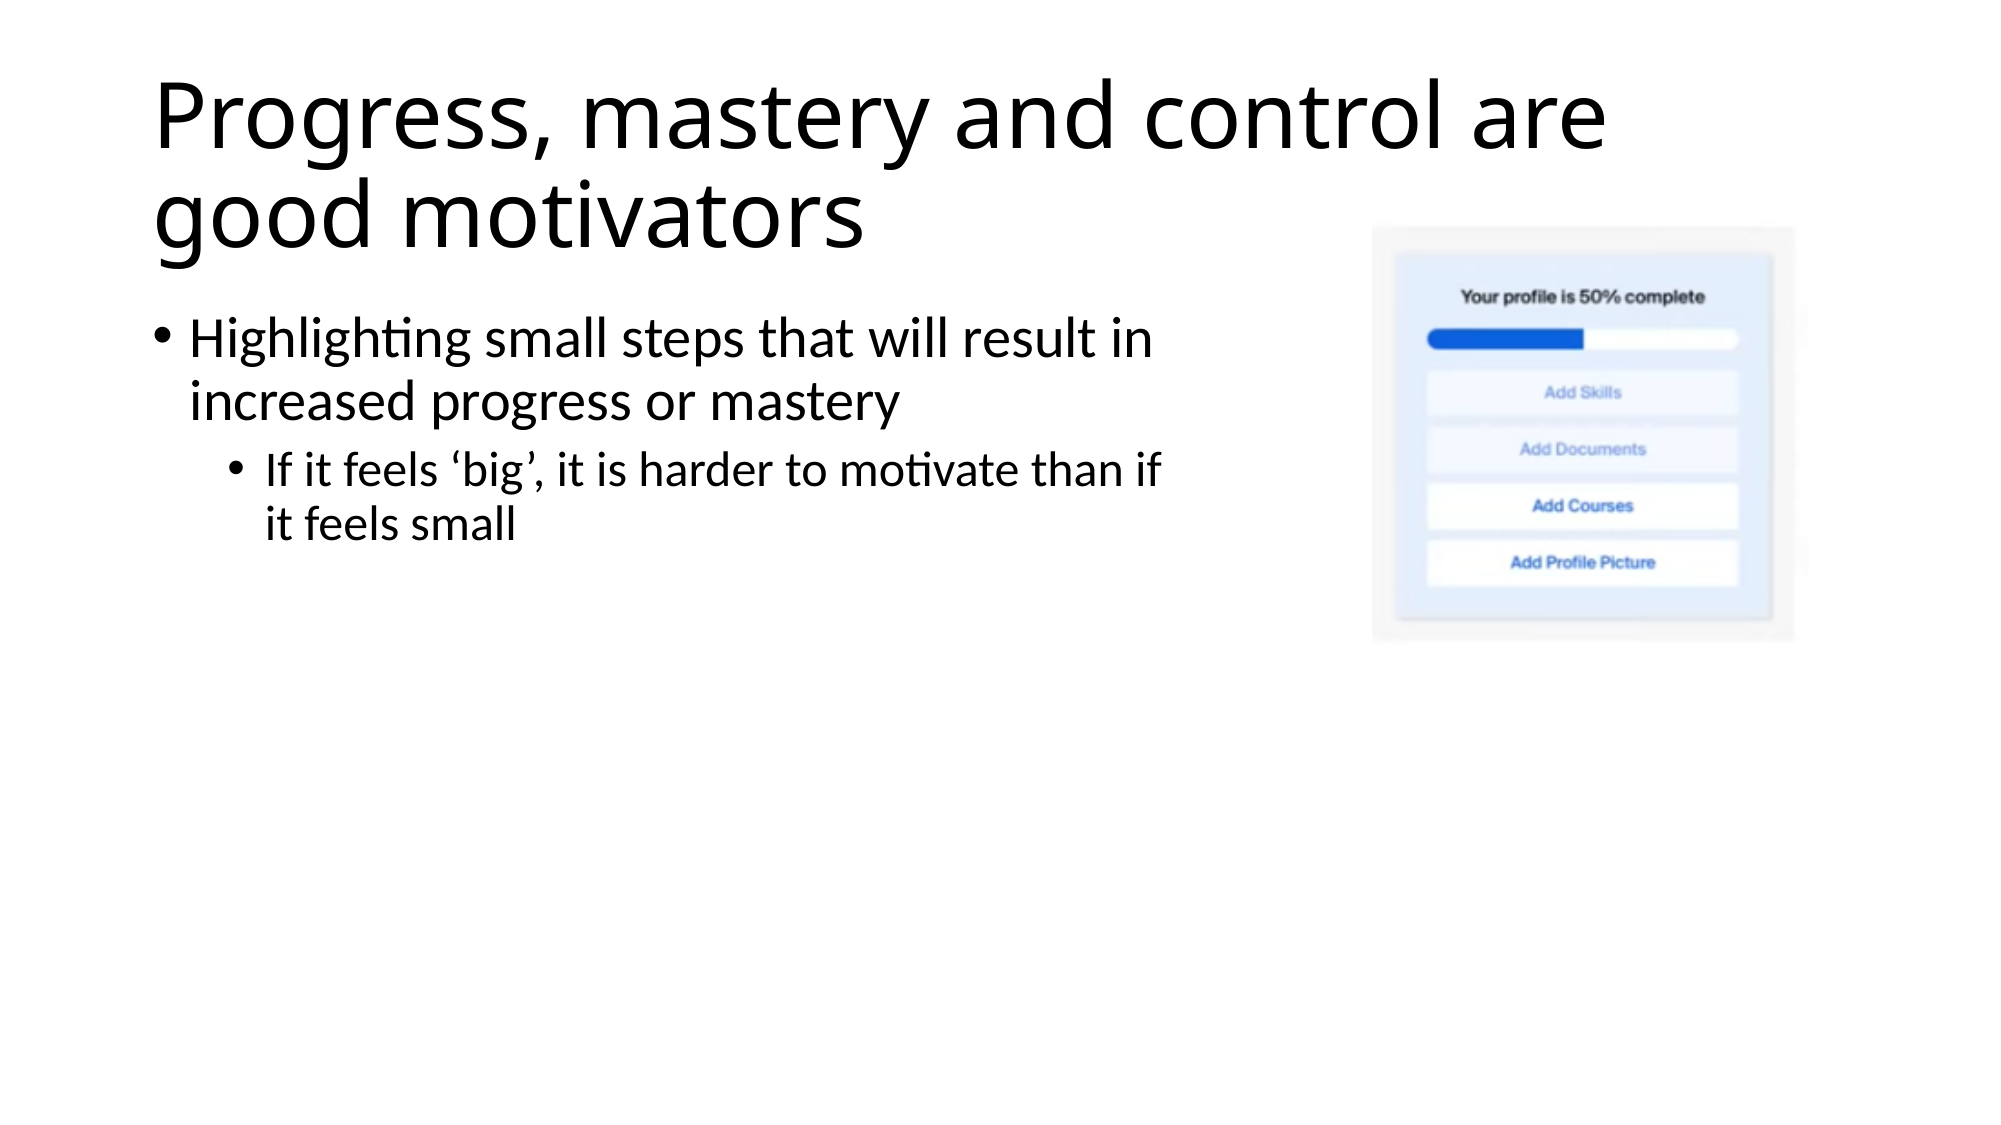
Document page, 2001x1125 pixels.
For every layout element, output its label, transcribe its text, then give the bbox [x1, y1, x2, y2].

title Progress, mastery and control are good motivators [137, 59, 1863, 278]
picture [1372, 215, 1809, 644]
list Highlighting small steps that will result in increased progress or mastery If it feels ‘big’, it is harder to motivate than if it feels small [137, 299, 1211, 1014]
